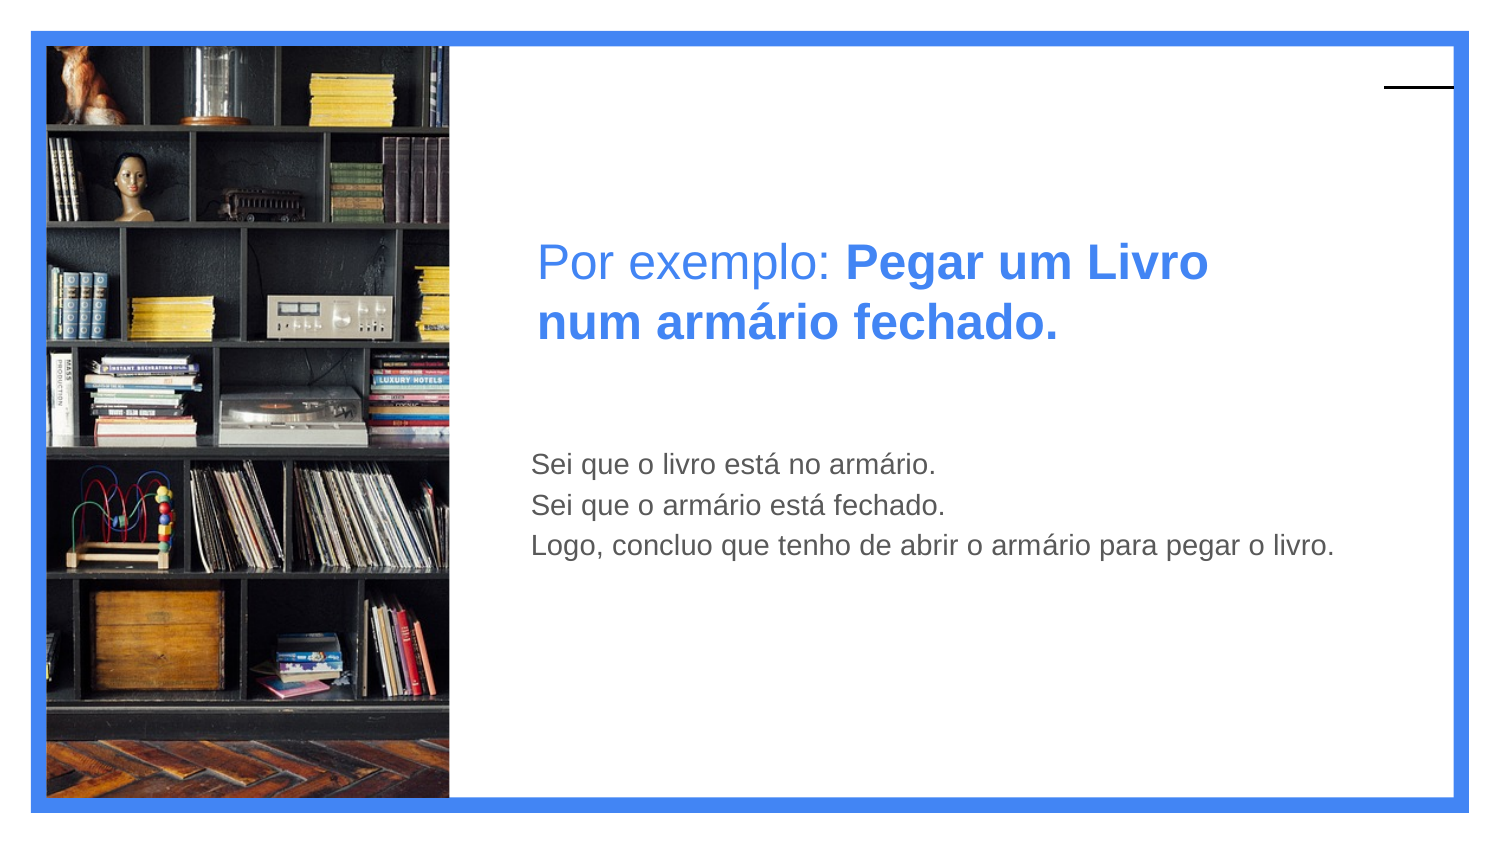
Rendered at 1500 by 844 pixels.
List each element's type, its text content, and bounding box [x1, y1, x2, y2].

list Sei que o livro está no armário. Sei que o armário está fechado. Logo, concluo que tenho de abrir o armário para pegar o livro. [515, 425, 1385, 605]
title Por exemplo: Pegar um Livro num armário fechado. [521, 196, 1319, 425]
picture [46, 46, 450, 798]
